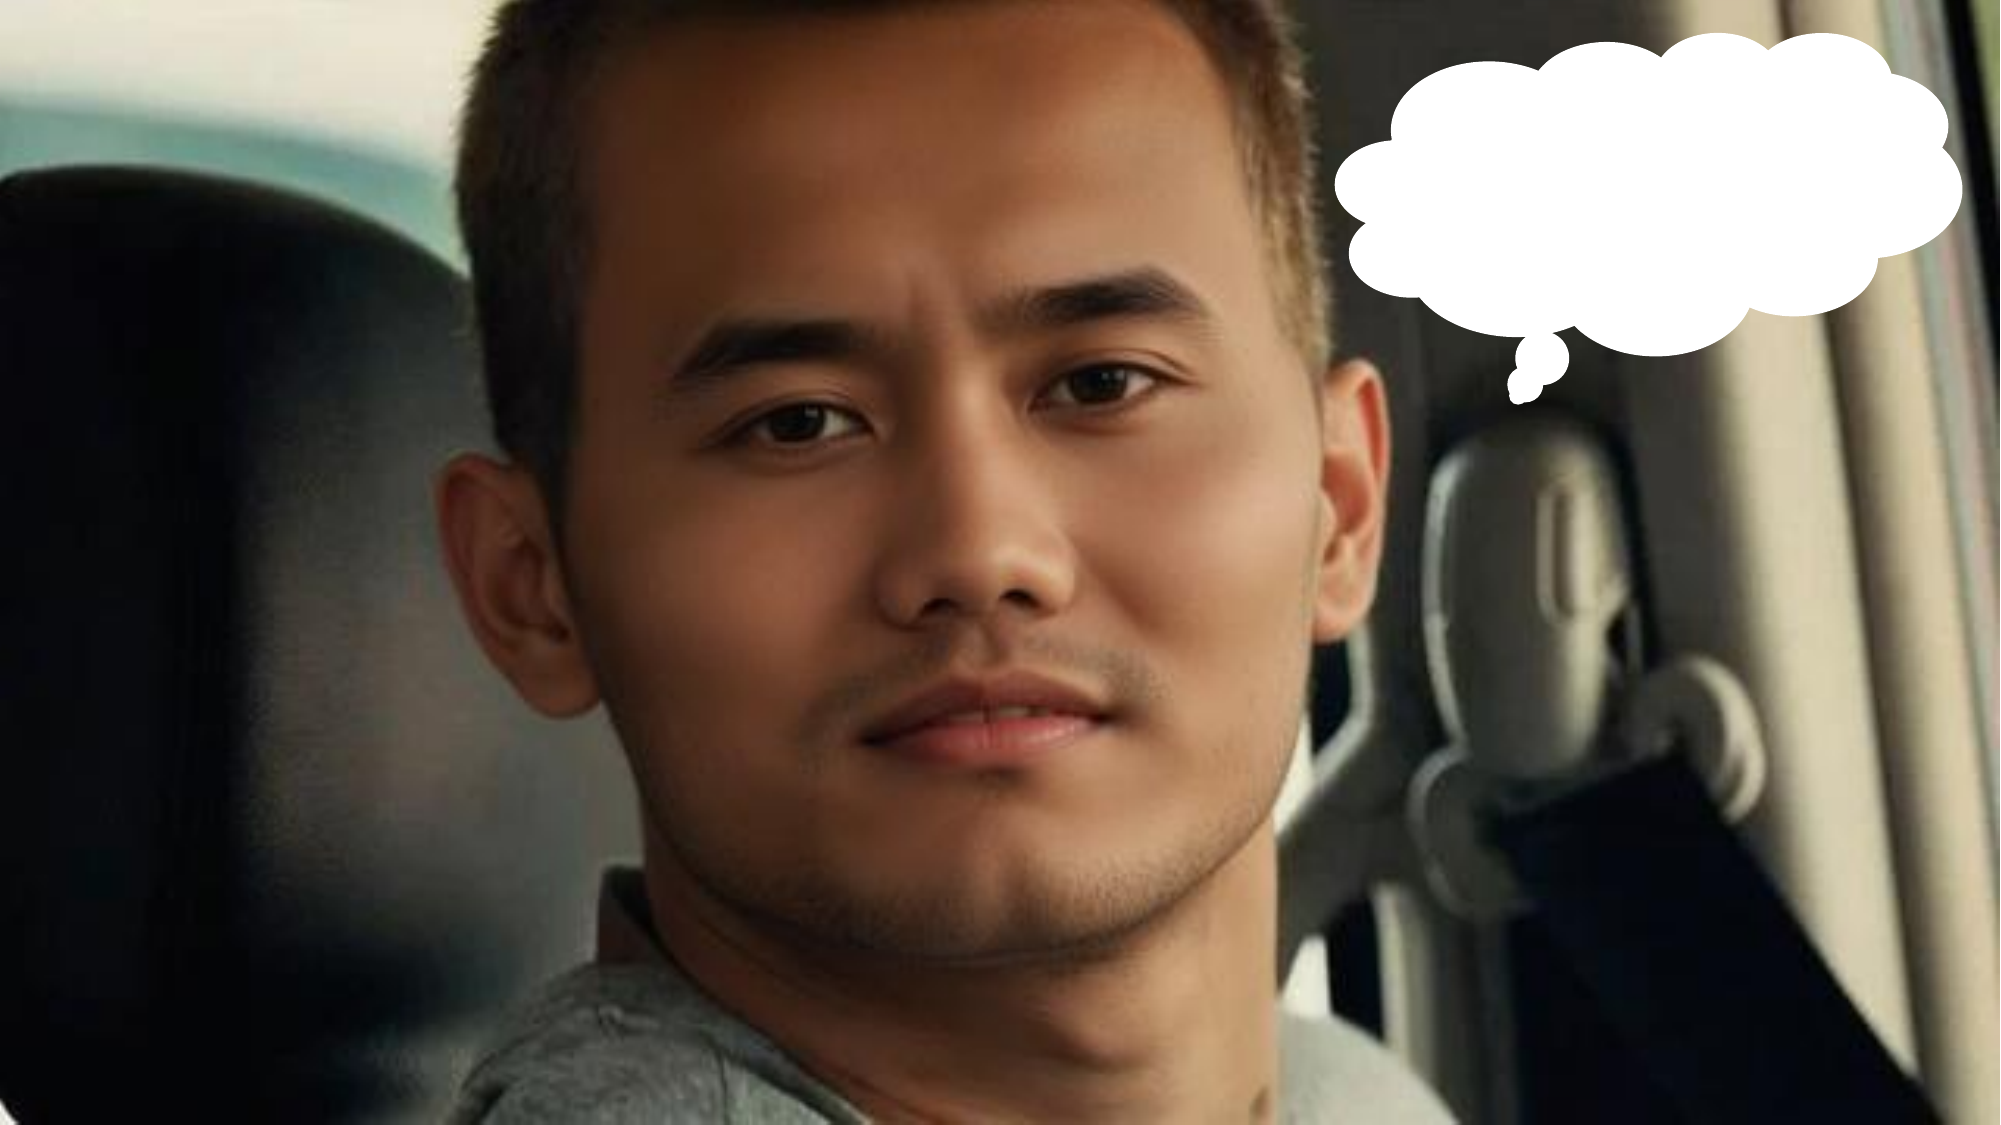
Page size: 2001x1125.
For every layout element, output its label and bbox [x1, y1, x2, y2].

text_box [1335, 31, 1963, 356]
picture [0, 0, 2000, 1125]
